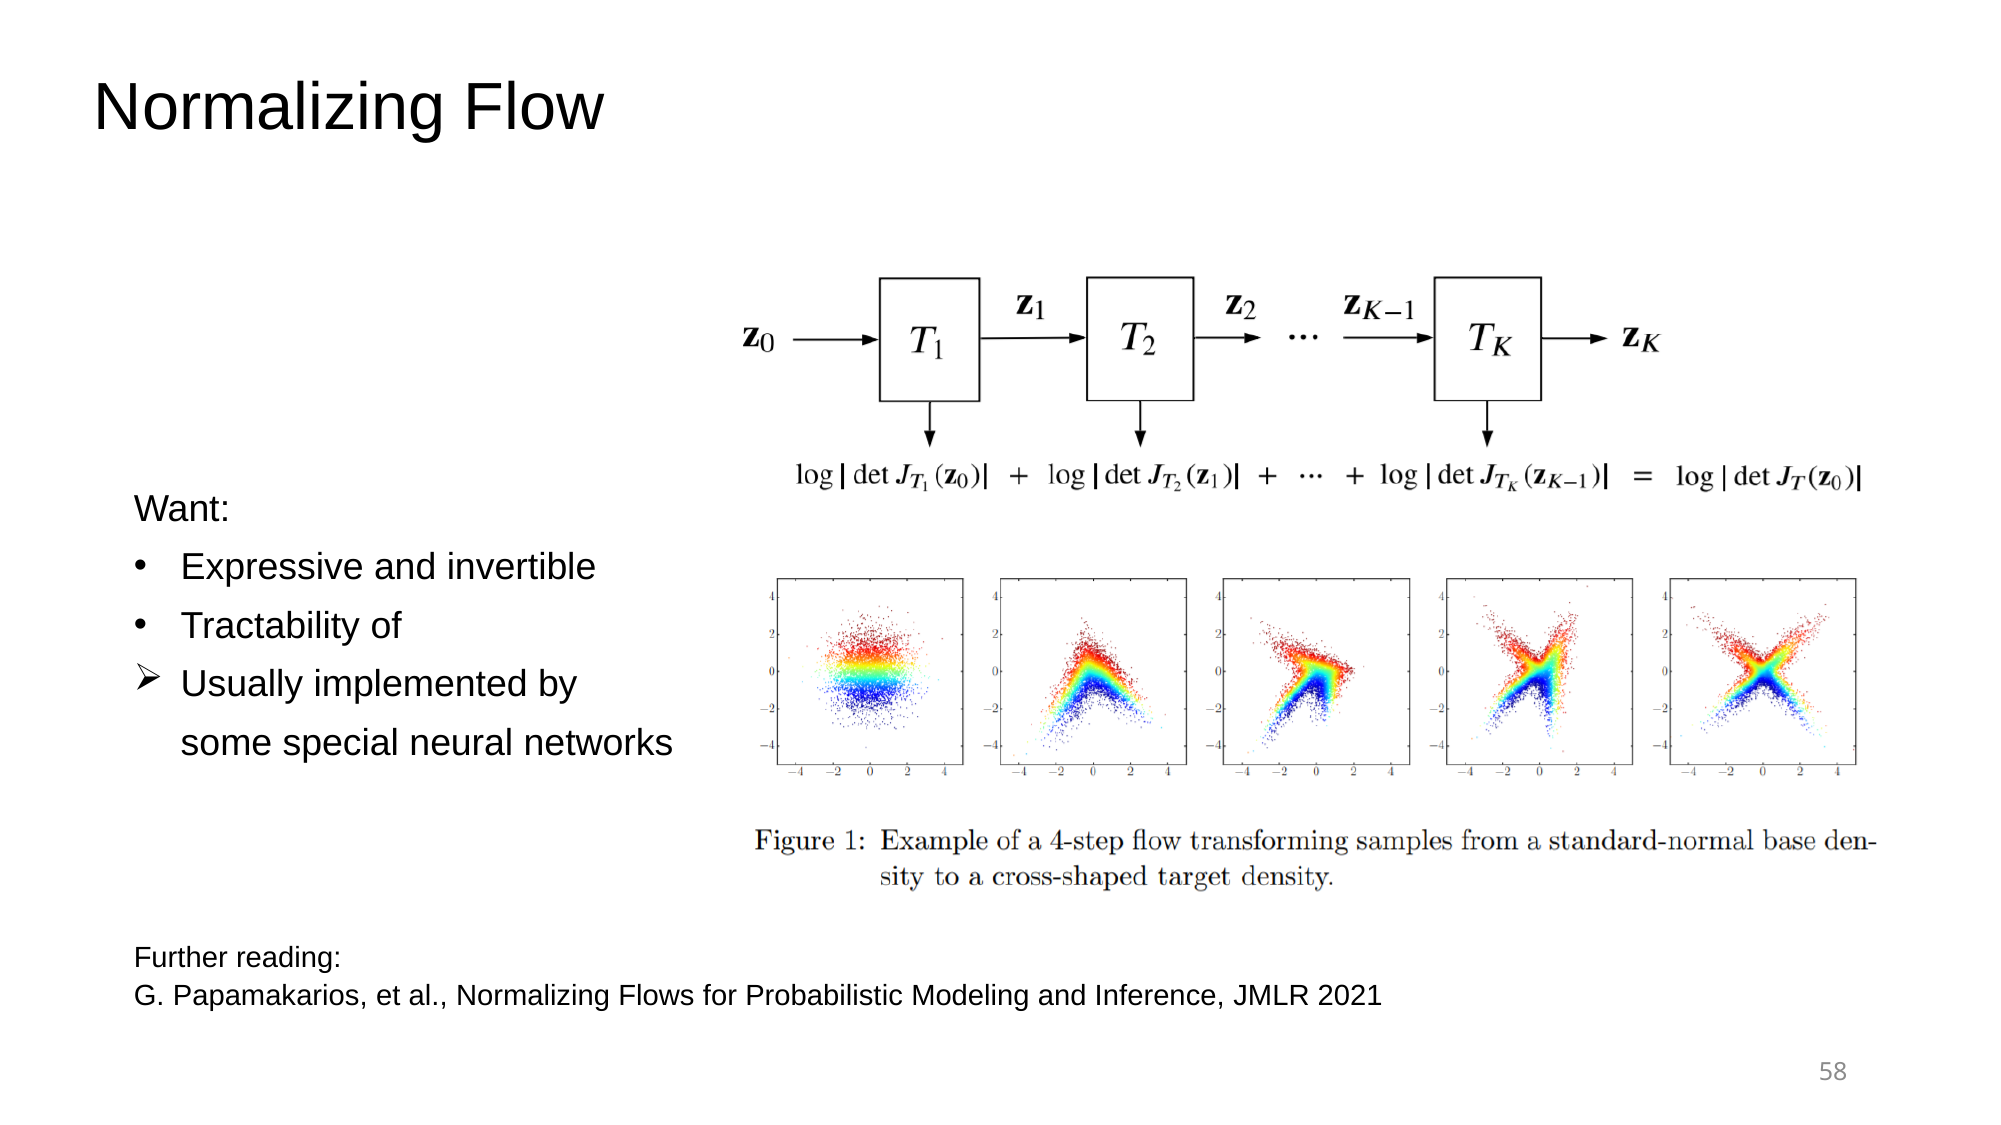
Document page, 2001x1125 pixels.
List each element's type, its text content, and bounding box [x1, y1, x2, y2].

picture [724, 251, 1872, 517]
picture [724, 558, 1892, 908]
text_box Normalizing Flow [79, 43, 1884, 173]
text_box Further reading: G. Papamakarios, et al., Normalizing Flows for Probabilistic Modeling and Inference, JMLR 2021 [119, 926, 1533, 1019]
slide_number 58 [1412, 1042, 1863, 1103]
